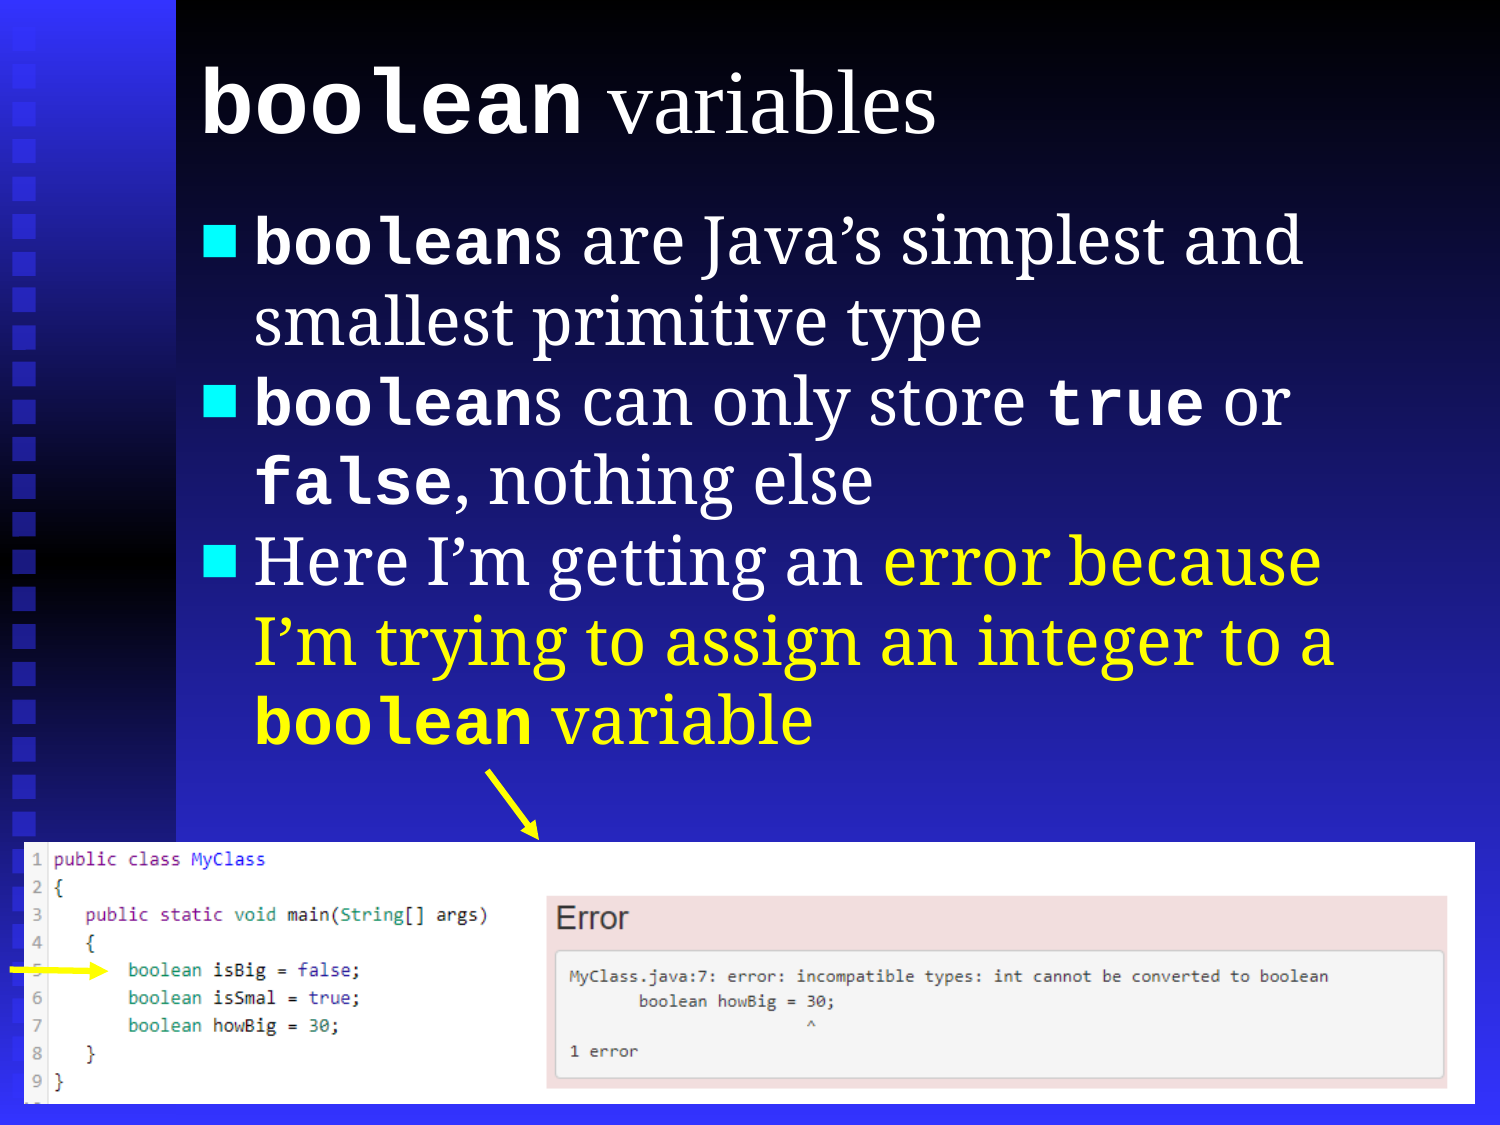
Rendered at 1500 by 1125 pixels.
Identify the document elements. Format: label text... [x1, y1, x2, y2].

text_box booleans are Java’s simplest and smallest primitive type booleans can only store true or false, nothing else Here I’m getting an error because I’m trying to assign an integer to a boolean variable [191, 190, 1417, 766]
picture [24, 842, 1476, 1104]
text_box boolean variables [191, 34, 1467, 160]
text_box [487, 770, 539, 841]
